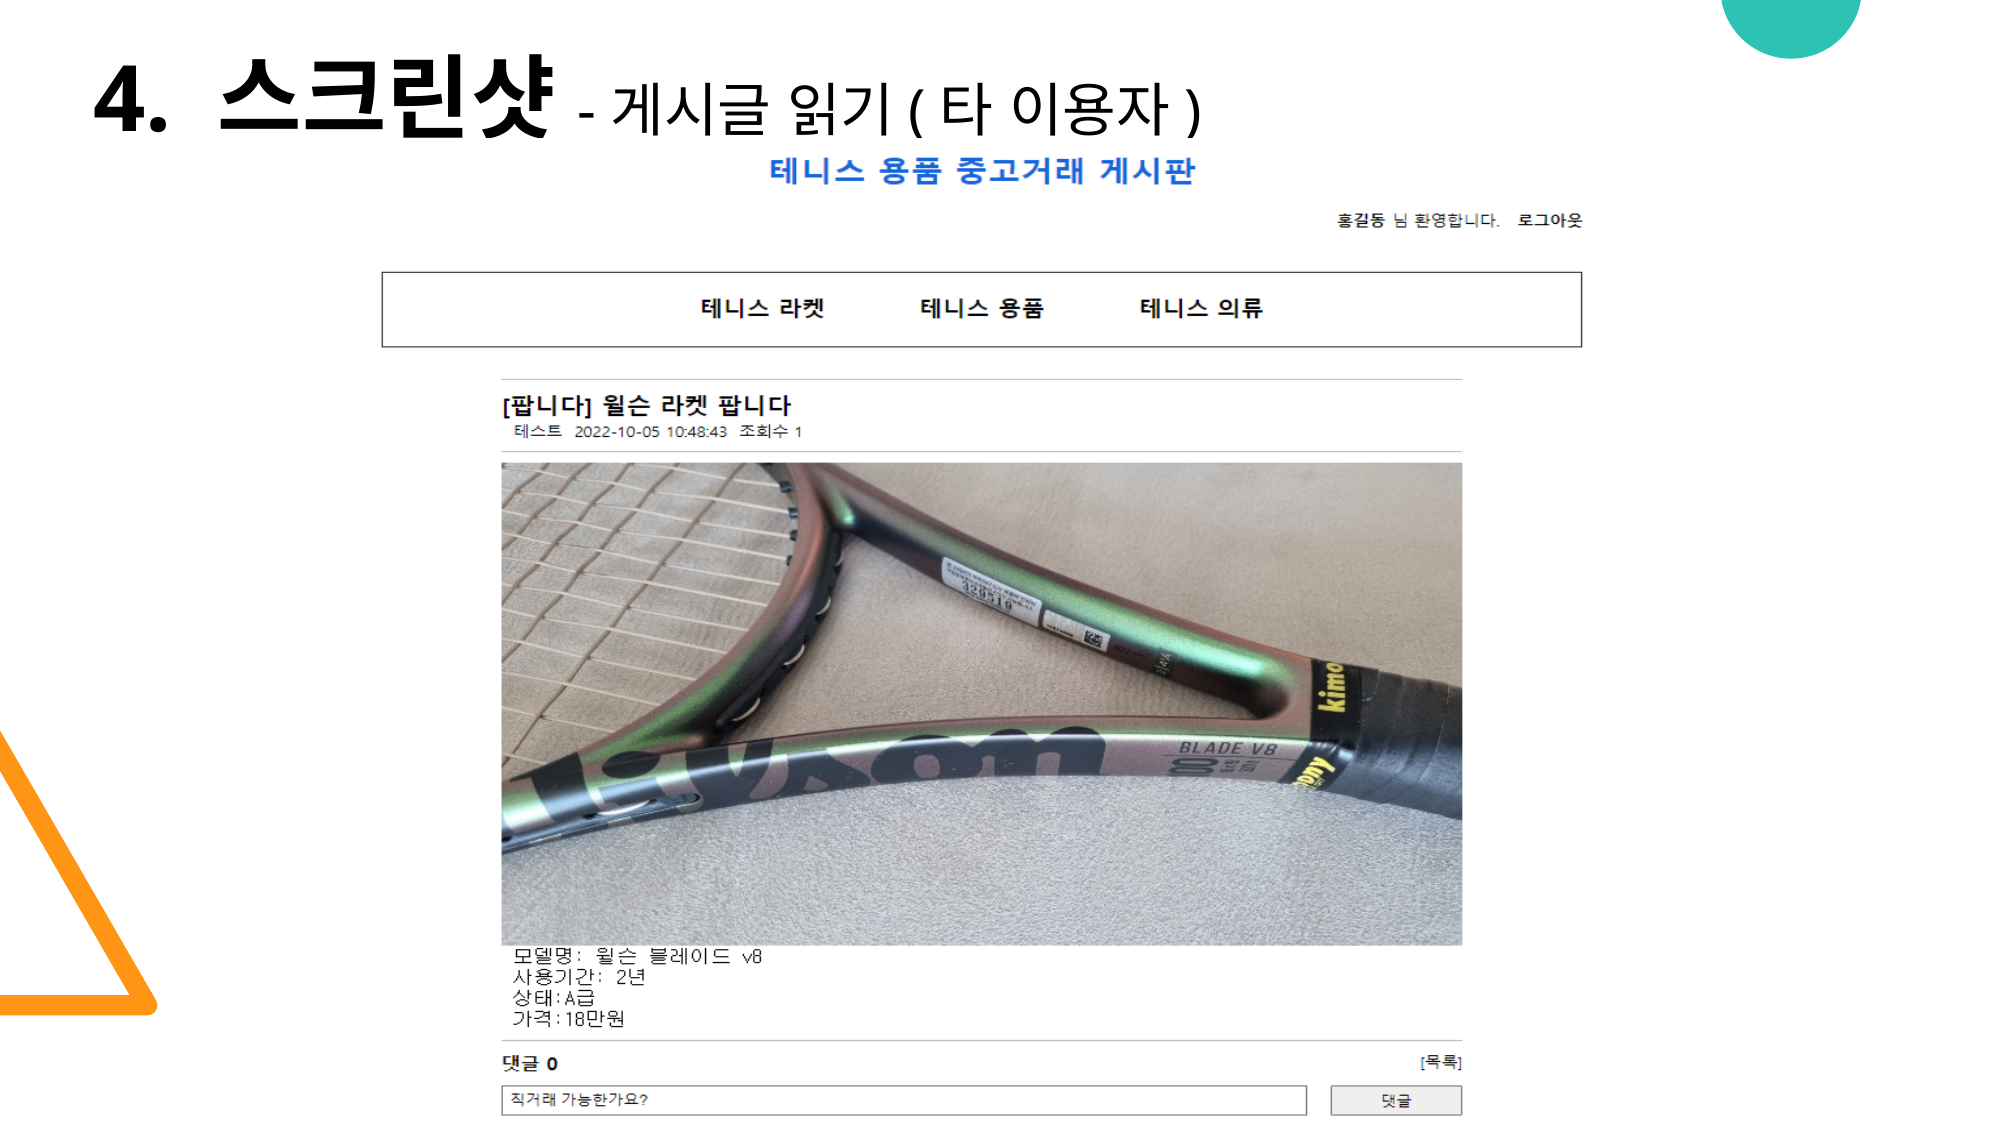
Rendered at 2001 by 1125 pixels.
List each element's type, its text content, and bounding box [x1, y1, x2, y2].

picture [357, 138, 1615, 1125]
text_box 4. 스크린샷-게시글 읽기(타 이용자) [78, 44, 1615, 203]
